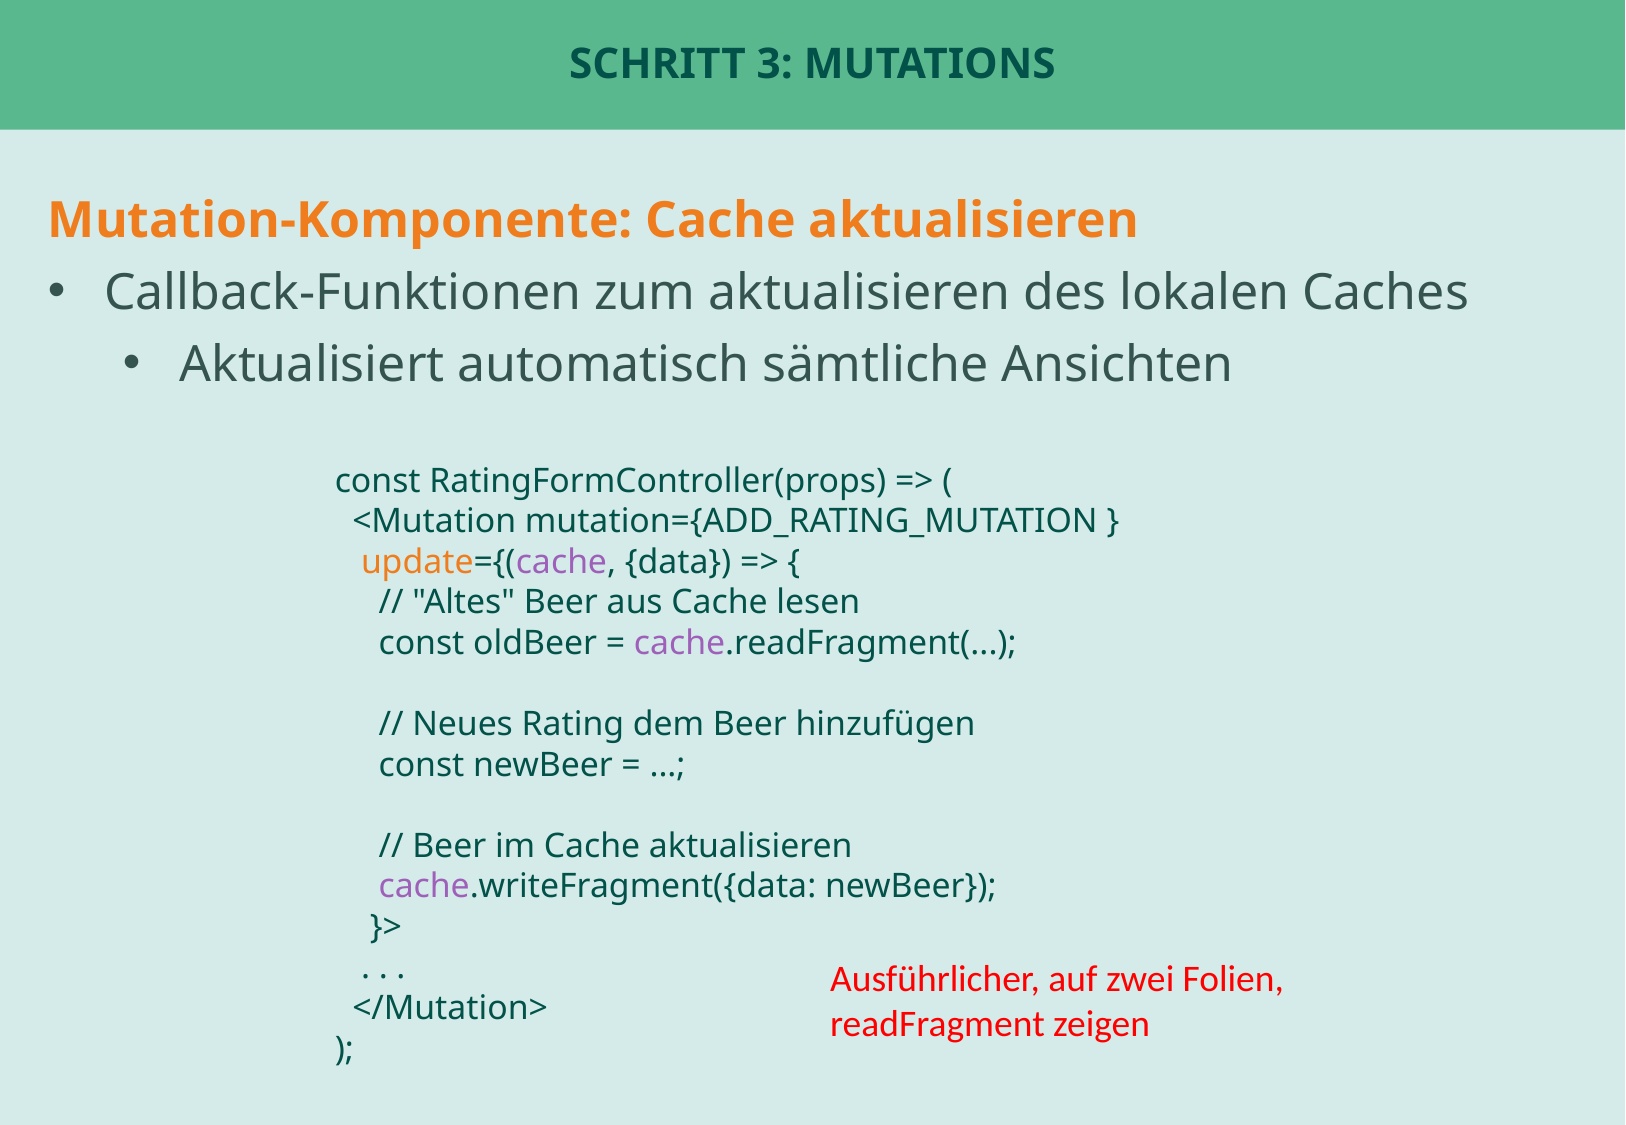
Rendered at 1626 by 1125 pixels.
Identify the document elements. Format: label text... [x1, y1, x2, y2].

title Schritt 3: Mutations [0, 0, 1625, 130]
text_box Ausführlicher, auf zwei Folien, readFragment zeigen [815, 946, 1300, 1051]
text_box const RatingFormController(props) => ( <Mutation mutation={ADD_RATING_MUTATION } update={(cache, {data}) => { // "Altes" Beer aus Cache lesen const oldBeer = cache.readFragment(...); // Neues Rating dem Beer hinzufügen const newBeer = ...; // Beer im Cache aktualisieren cache.writeFragment({data: newBeer}); }> . . . </Mutation> ); [334, 417, 1438, 1067]
text_box Mutation-Komponente: Cache aktualisieren Callback-Funktionen zum aktualisieren des lokalen Caches Aktualisiert automatisch sämtliche Ansichten [33, 168, 1592, 399]
